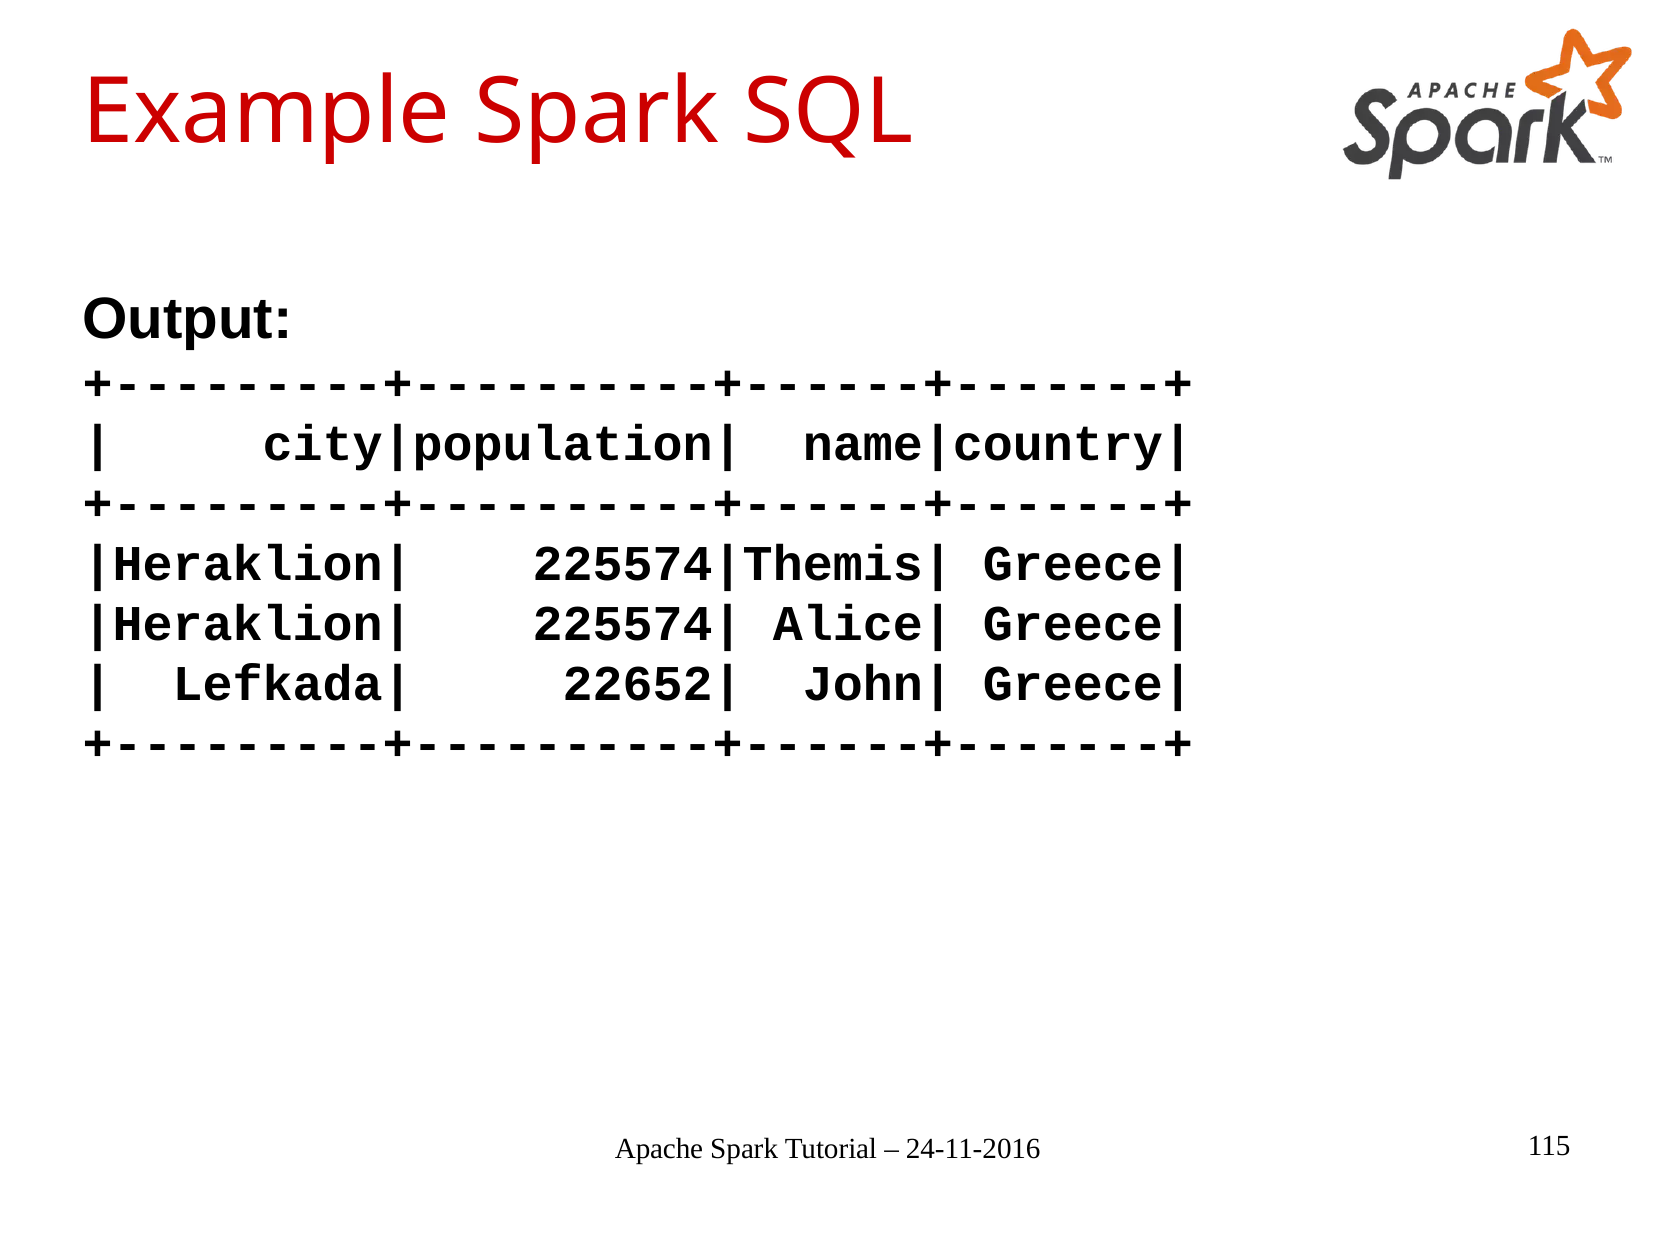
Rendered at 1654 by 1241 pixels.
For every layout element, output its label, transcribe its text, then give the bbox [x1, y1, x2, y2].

picture [1341, 27, 1632, 182]
title Example Spark SQL [82, 2, 1571, 210]
footer Apache Spark Tutorial – 24-11-2016 [565, 1129, 1090, 1215]
list Output: +---------+----------+------+-------+ | city|population| name|country| +---------+----------+------+-------+ |Heraklion| 225574|Themis| Greece| |Heraklion| 225574| Alice| Greece| | Lefkada| 22652| John| Greece| +---------+----------+------+-------+ [82, 254, 1580, 1087]
slide_number 115 [1185, 1129, 1571, 1215]
